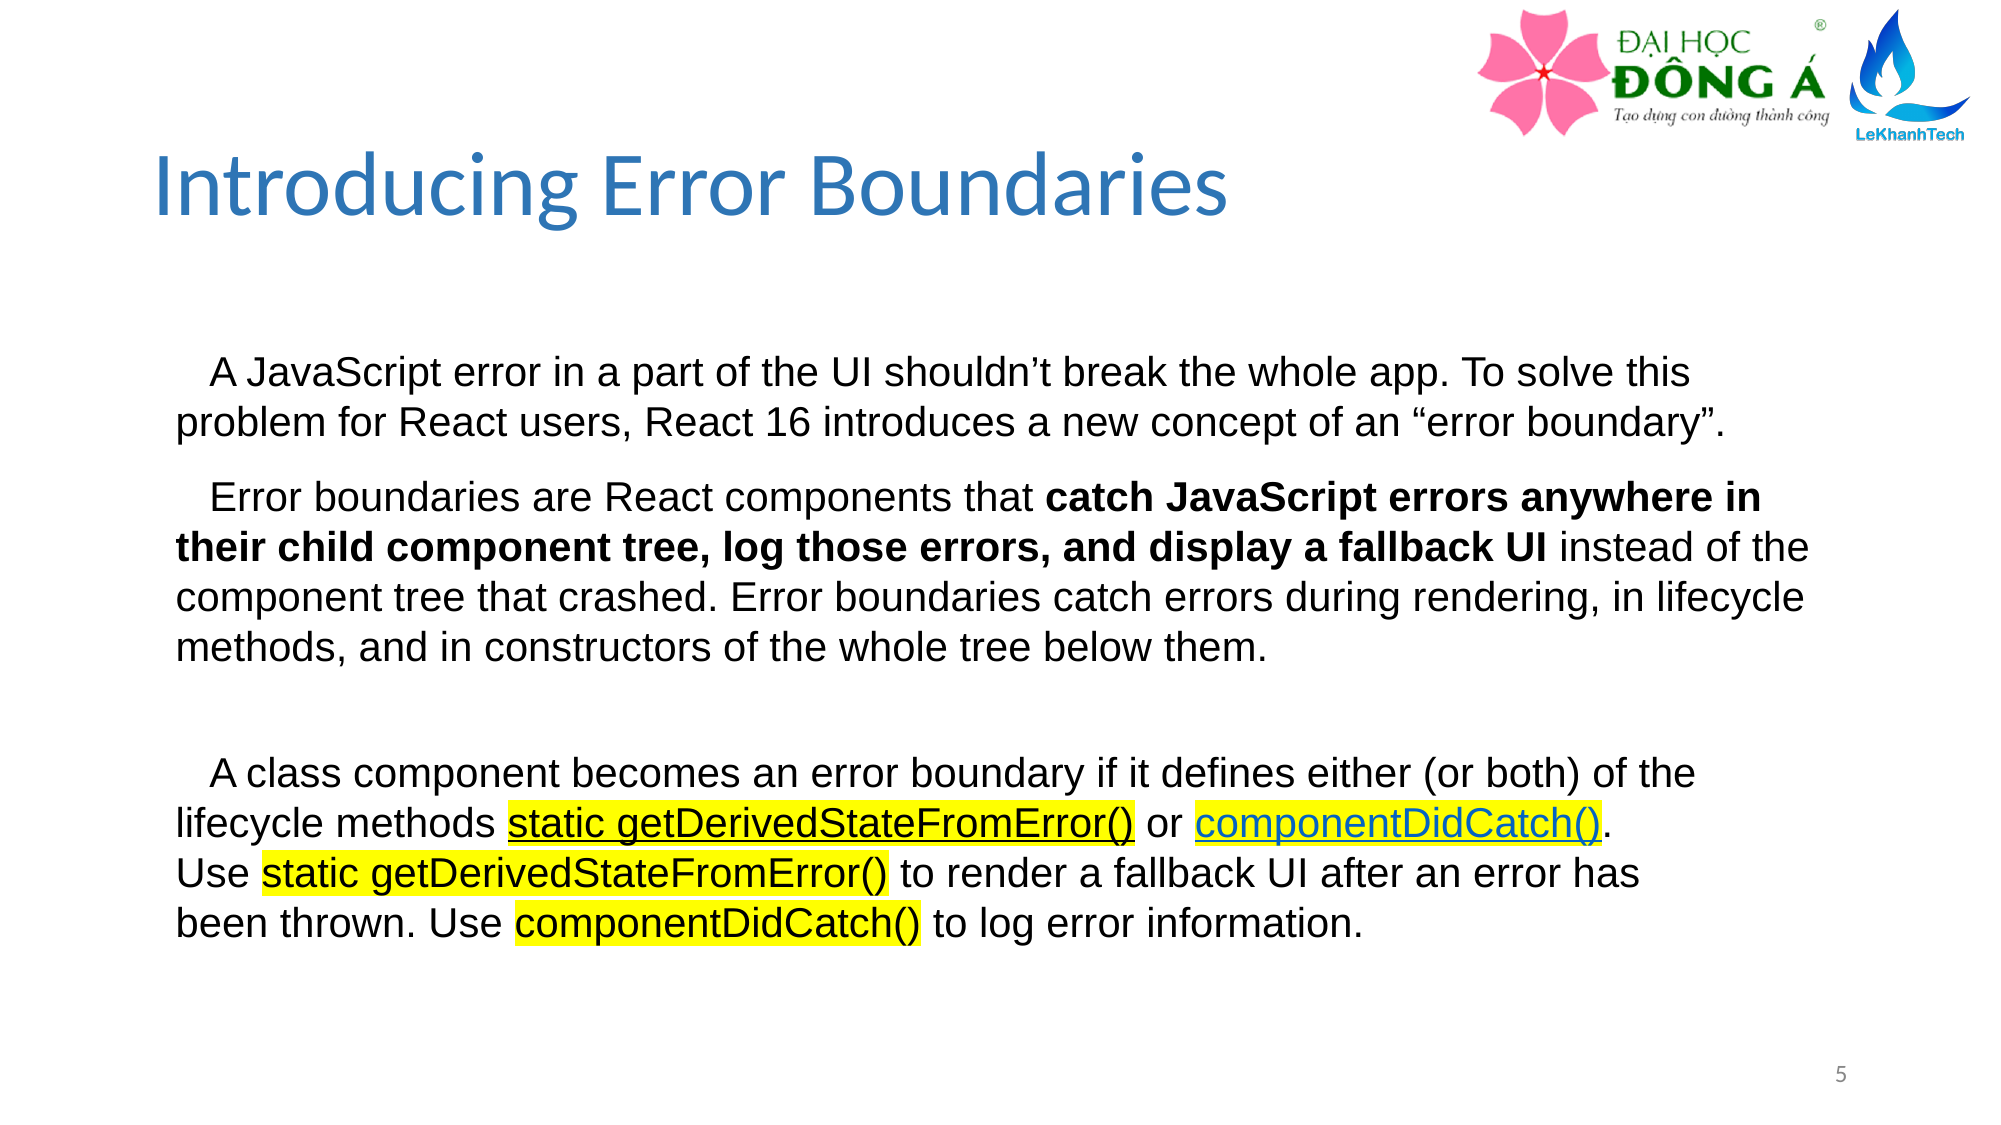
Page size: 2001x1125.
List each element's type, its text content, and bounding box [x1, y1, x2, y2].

picture [1465, 5, 1980, 144]
title Introducing Error Boundaries [137, 91, 1863, 280]
text_box A JavaScript error in a part of the UI shouldn’t break the whole app. To solve this problem for React users, React 16 introduces a new concept of an “error boundary”. Error boundaries are React components that catch JavaScript errors anywhere in their child component tree, log those errors, and display a fallback UI instead of the component tree that crashed. Error boundaries catch errors during rendering, in lifecycle methods, and in constructors of the whole tree below them. [160, 336, 1839, 677]
text_box A class component becomes an error boundary if it defines either (or both) of the lifecycle methods static getDerivedStateFromError() or componentDidCatch(). Use static getDerivedStateFromError() to render a fallback UI after an error has been thrown. Use componentDidCatch() to log error information. [160, 738, 1754, 954]
slide_number 5 [1412, 1042, 1863, 1103]
